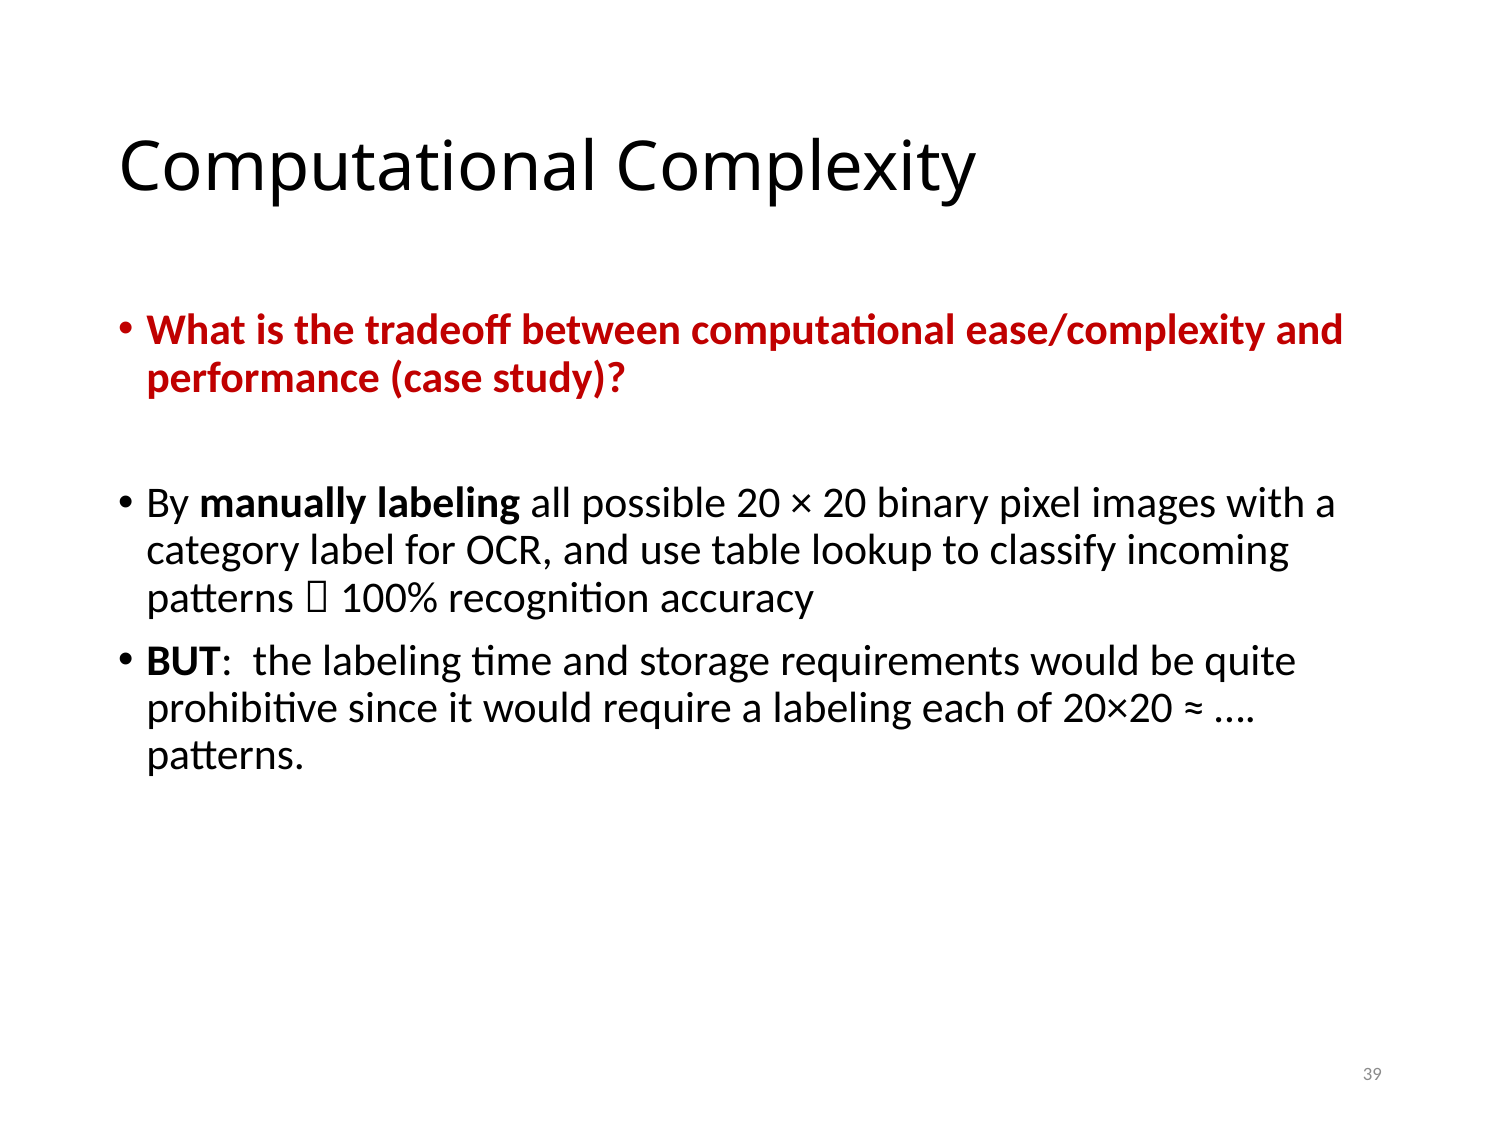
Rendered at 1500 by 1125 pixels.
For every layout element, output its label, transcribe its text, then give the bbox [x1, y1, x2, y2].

slide_number 39 [1059, 1042, 1397, 1103]
title Computational Complexity [103, 59, 1397, 278]
list What is the tradeoff between computational ease/complexity and performance (case study)? By manually labeling all possible 20 × 20 binary pixel images with a category label for OCR, and use table lookup to classify incoming patterns  100% recognition accuracy BUT: the labeling time and storage requirements would be quite prohibitive since it would require a labeling each of 20×20 ≈ …. patterns. [103, 299, 1397, 1014]
